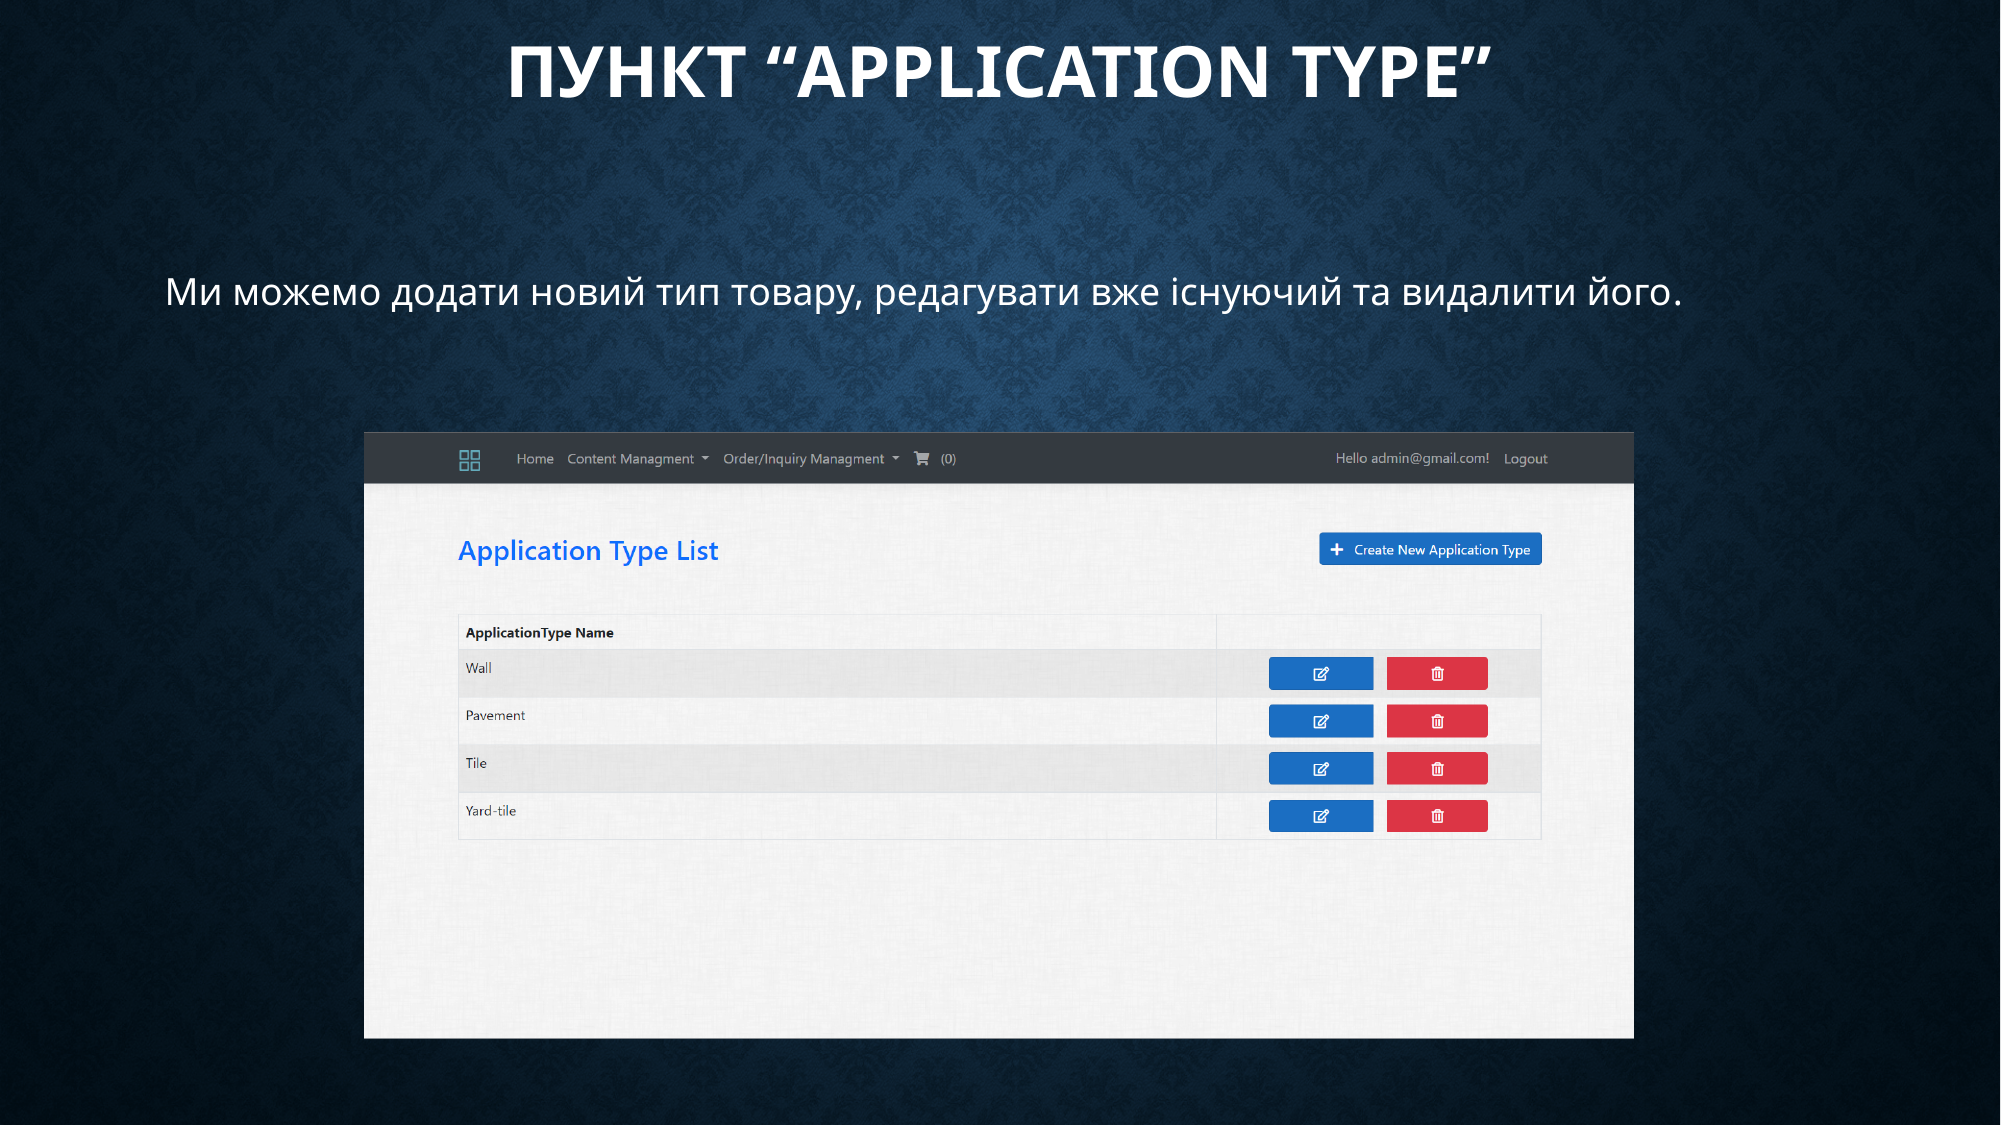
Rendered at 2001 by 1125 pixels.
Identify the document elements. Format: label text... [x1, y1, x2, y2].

text_box Ми можемо додати новий тип товару, редагувати вже існуючий та видалити його. [149, 260, 1847, 321]
title Пункт “Application type” [149, 0, 1849, 150]
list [364, 431, 1635, 1040]
